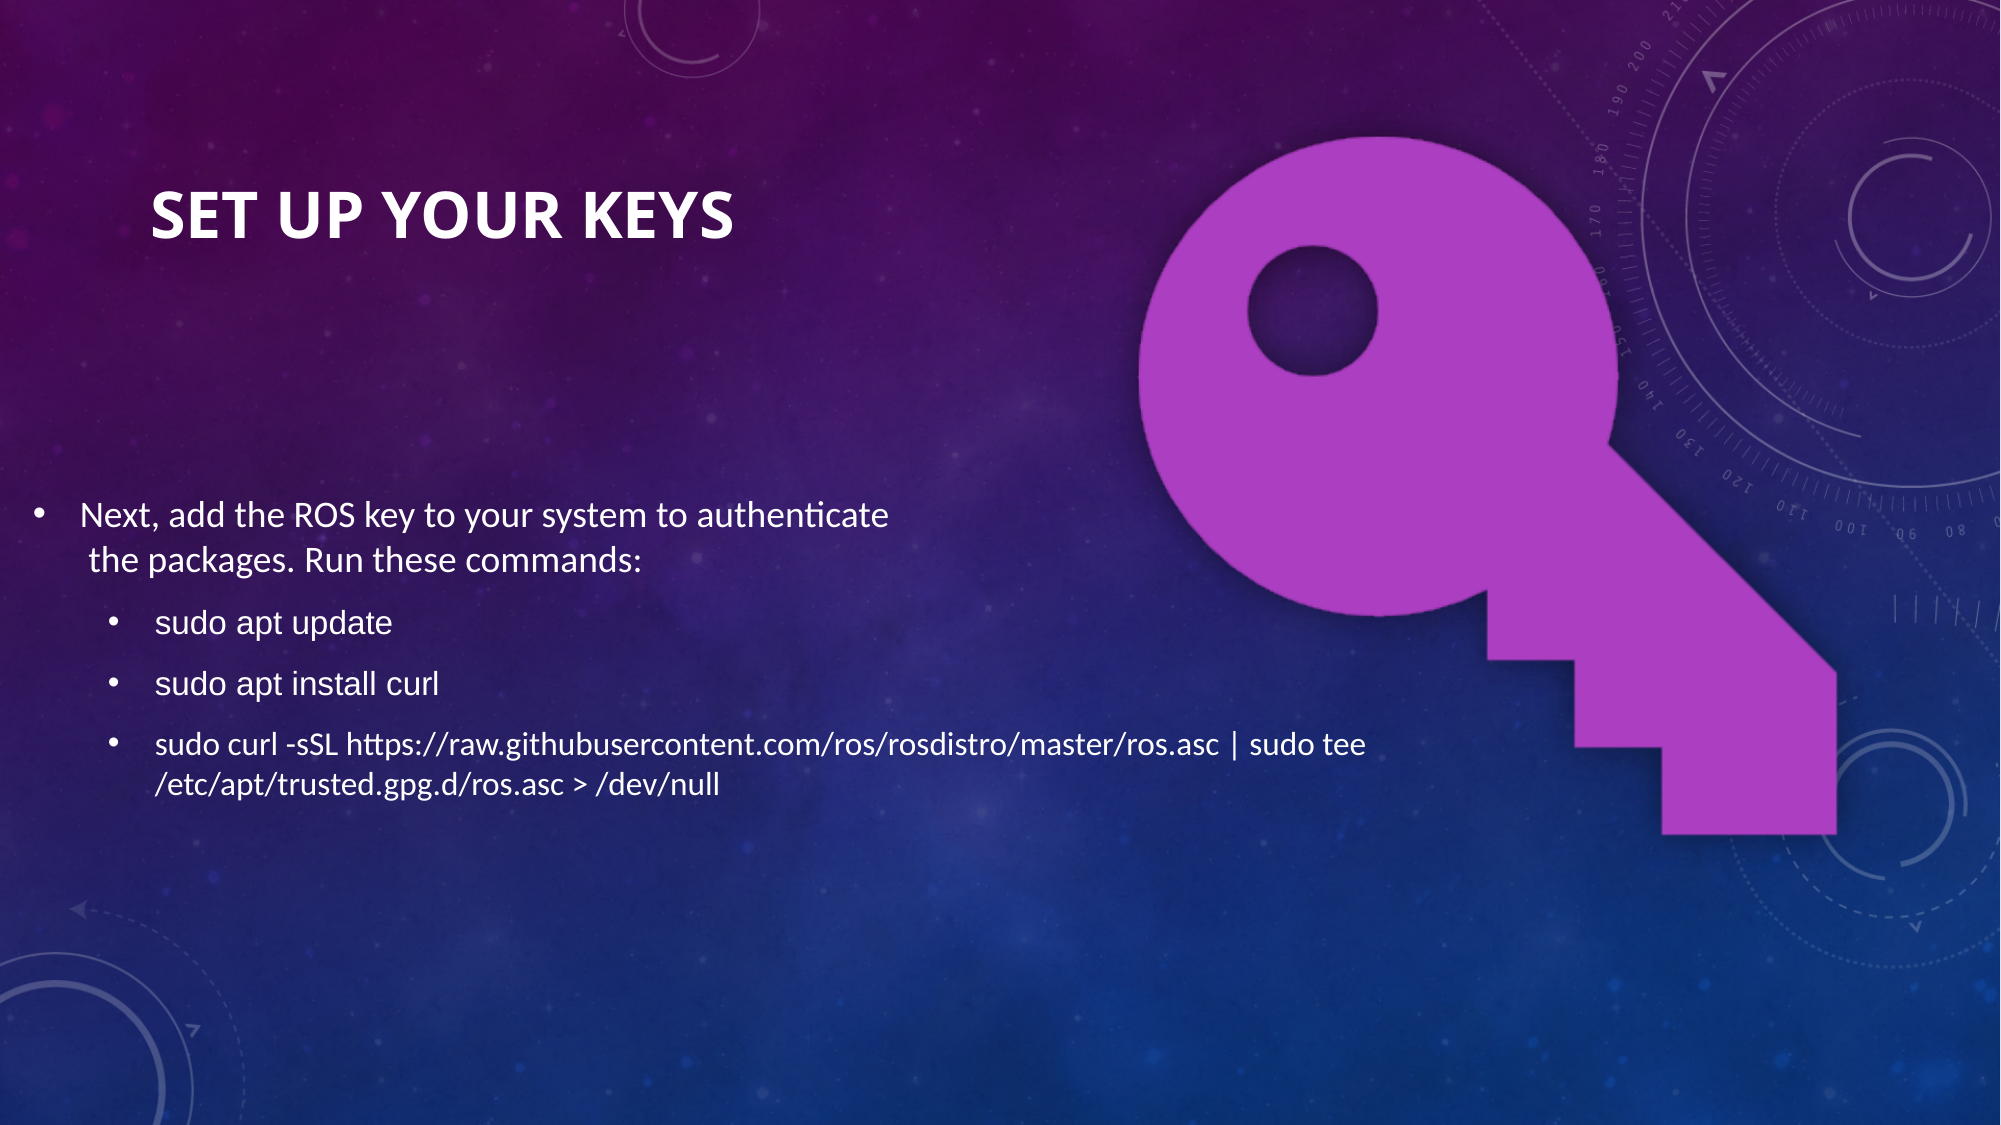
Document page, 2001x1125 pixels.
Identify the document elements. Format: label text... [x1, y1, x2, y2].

title Set Up Your Keys [135, 132, 789, 371]
picture [0, 0, 2001, 1125]
list Next, add the ROS key to your system to authenticate the packages. Run these commands: sudo apt update sudo apt install curl sudo curl -sSL https://raw.githubusercontent.com/ros/rosdistro/master/ros.asc | sudo tee /etc/apt/trusted.gpg.d/ros.asc > /dev/null [17, 377, 1652, 976]
